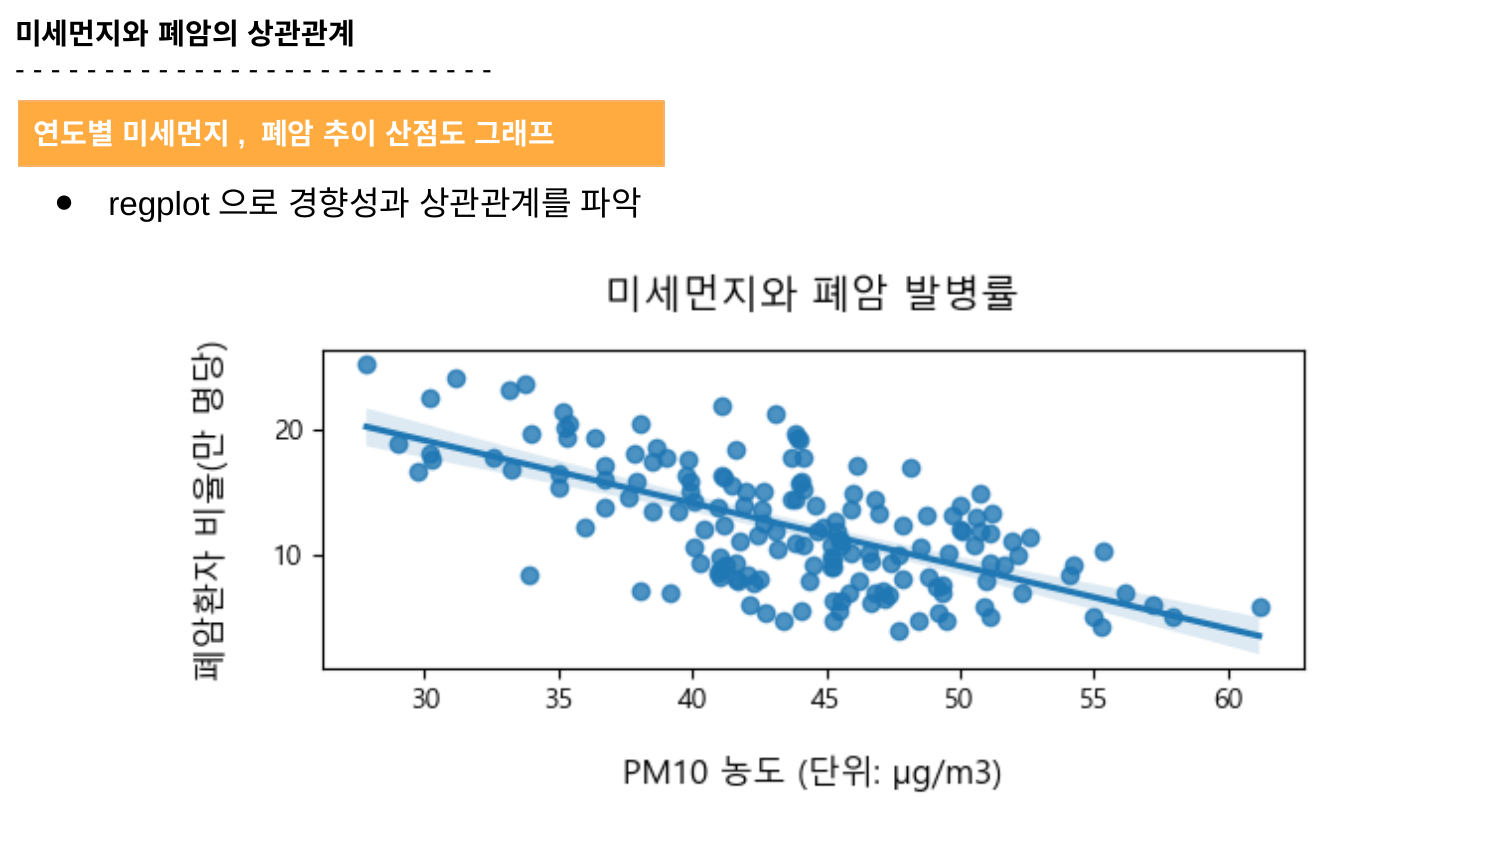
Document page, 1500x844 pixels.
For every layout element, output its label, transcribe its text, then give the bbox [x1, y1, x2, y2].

text_box regplot으로 경향성과 상관관계를 파악 [18, 166, 1203, 237]
picture [153, 237, 1347, 834]
text_box 연도별 미세먼지, 폐암 추이 산점도 그래프 [18, 100, 664, 166]
text_box 미세먼지와 폐암의 상관관계 - - - - - - - - - - - - - - - - - - - - - - - - - - - [0, 0, 511, 100]
